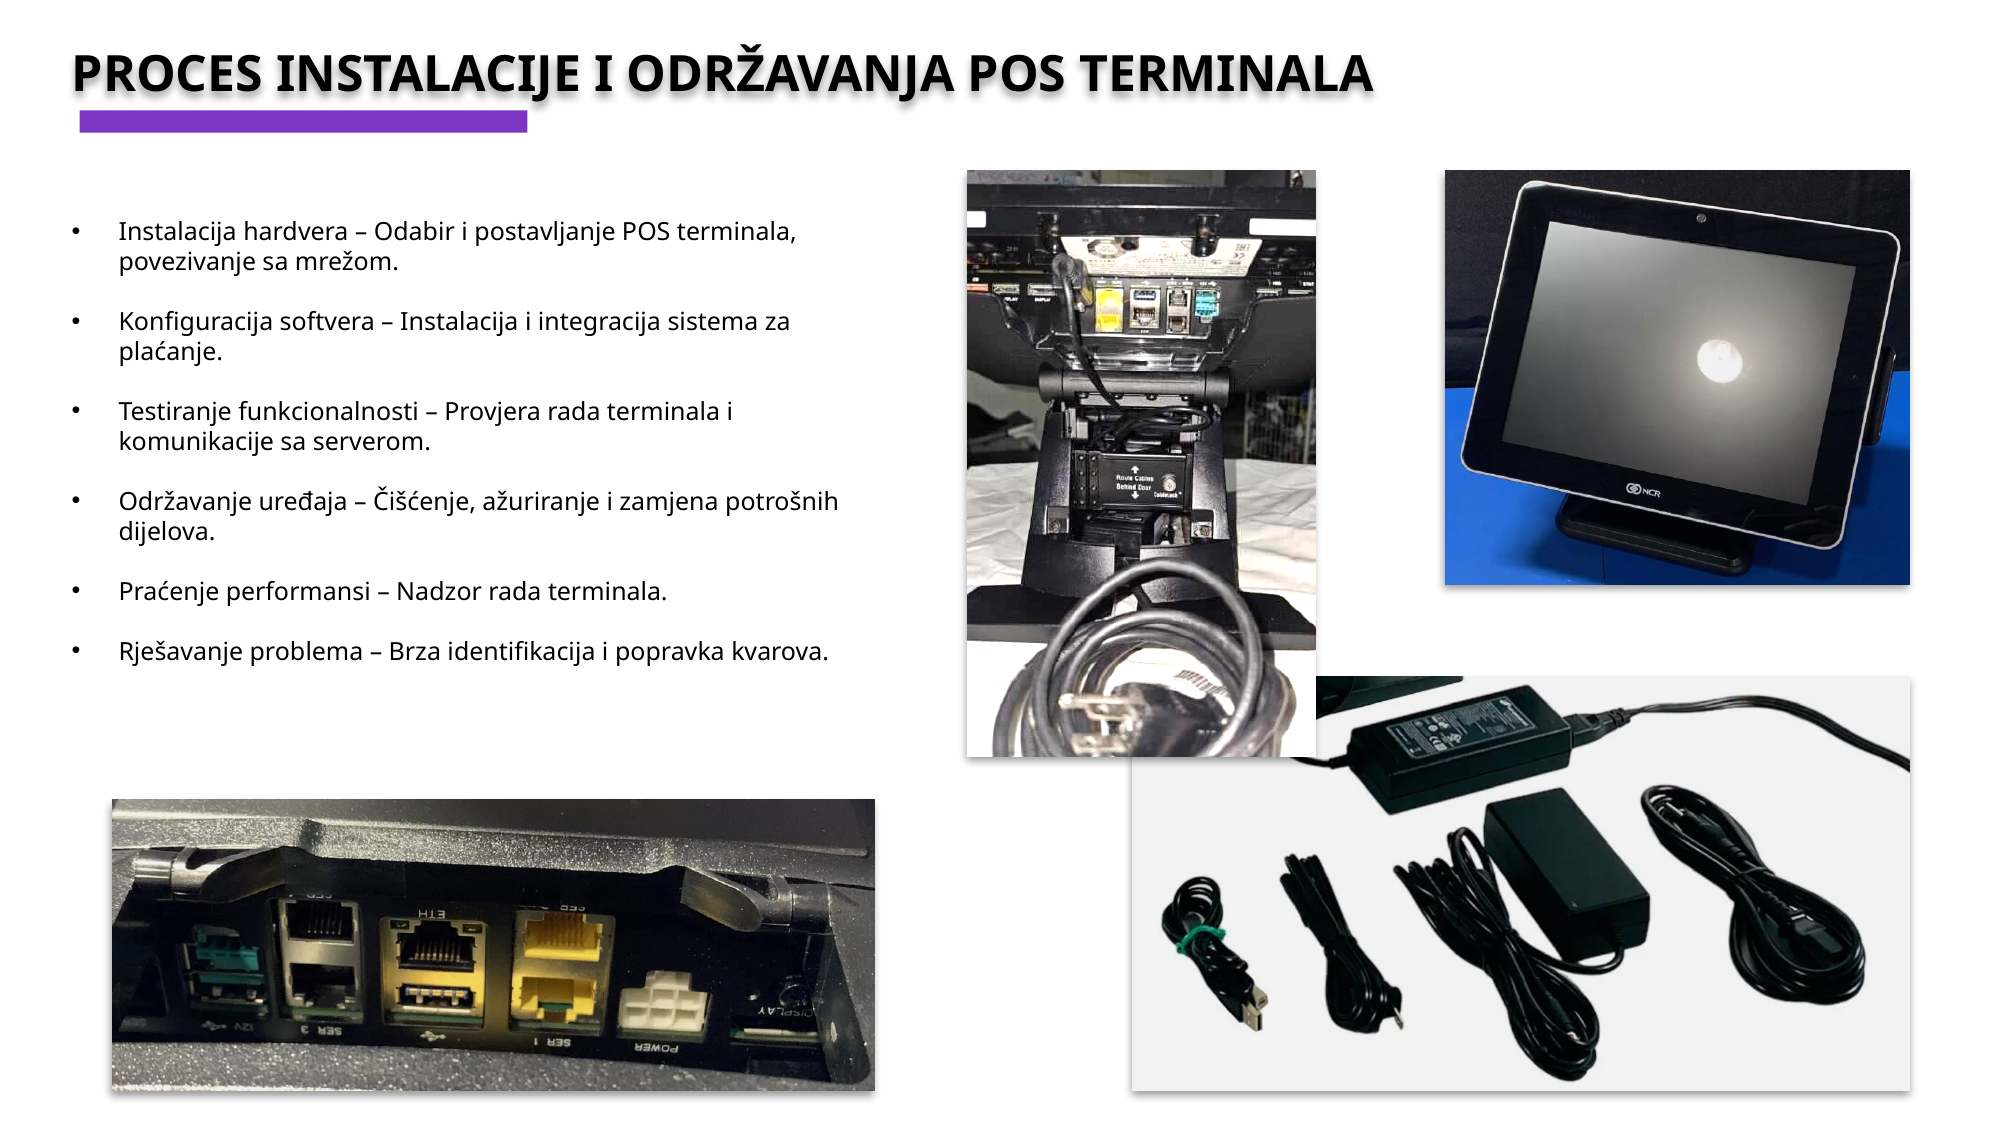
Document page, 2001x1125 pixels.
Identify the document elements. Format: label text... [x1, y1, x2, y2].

text_box [79, 109, 529, 134]
picture [967, 170, 1910, 1091]
text_box PROCES INSTALACIJE I ODRŽAVANJA POS TERMINALA [56, 34, 1487, 110]
text_box Instalacija hardvera – Odabir i postavljanje POS terminala, povezivanje sa mrežom. Konfiguracija softvera – Instalacija i integracija sistema za plaćanje. Testiranje funkcionalnosti – Provjera rada terminala i komunikacije sa serverom. Održavanje uređaja – Čišćenje, ažuriranje i zamjena potrošnih dijelova. Praćenje performansi – Nadzor rada terminala. Rješavanje problema – Brza identifikacija i popravka kvarova. [56, 208, 896, 673]
picture [1444, 170, 1910, 585]
picture [112, 799, 875, 1091]
